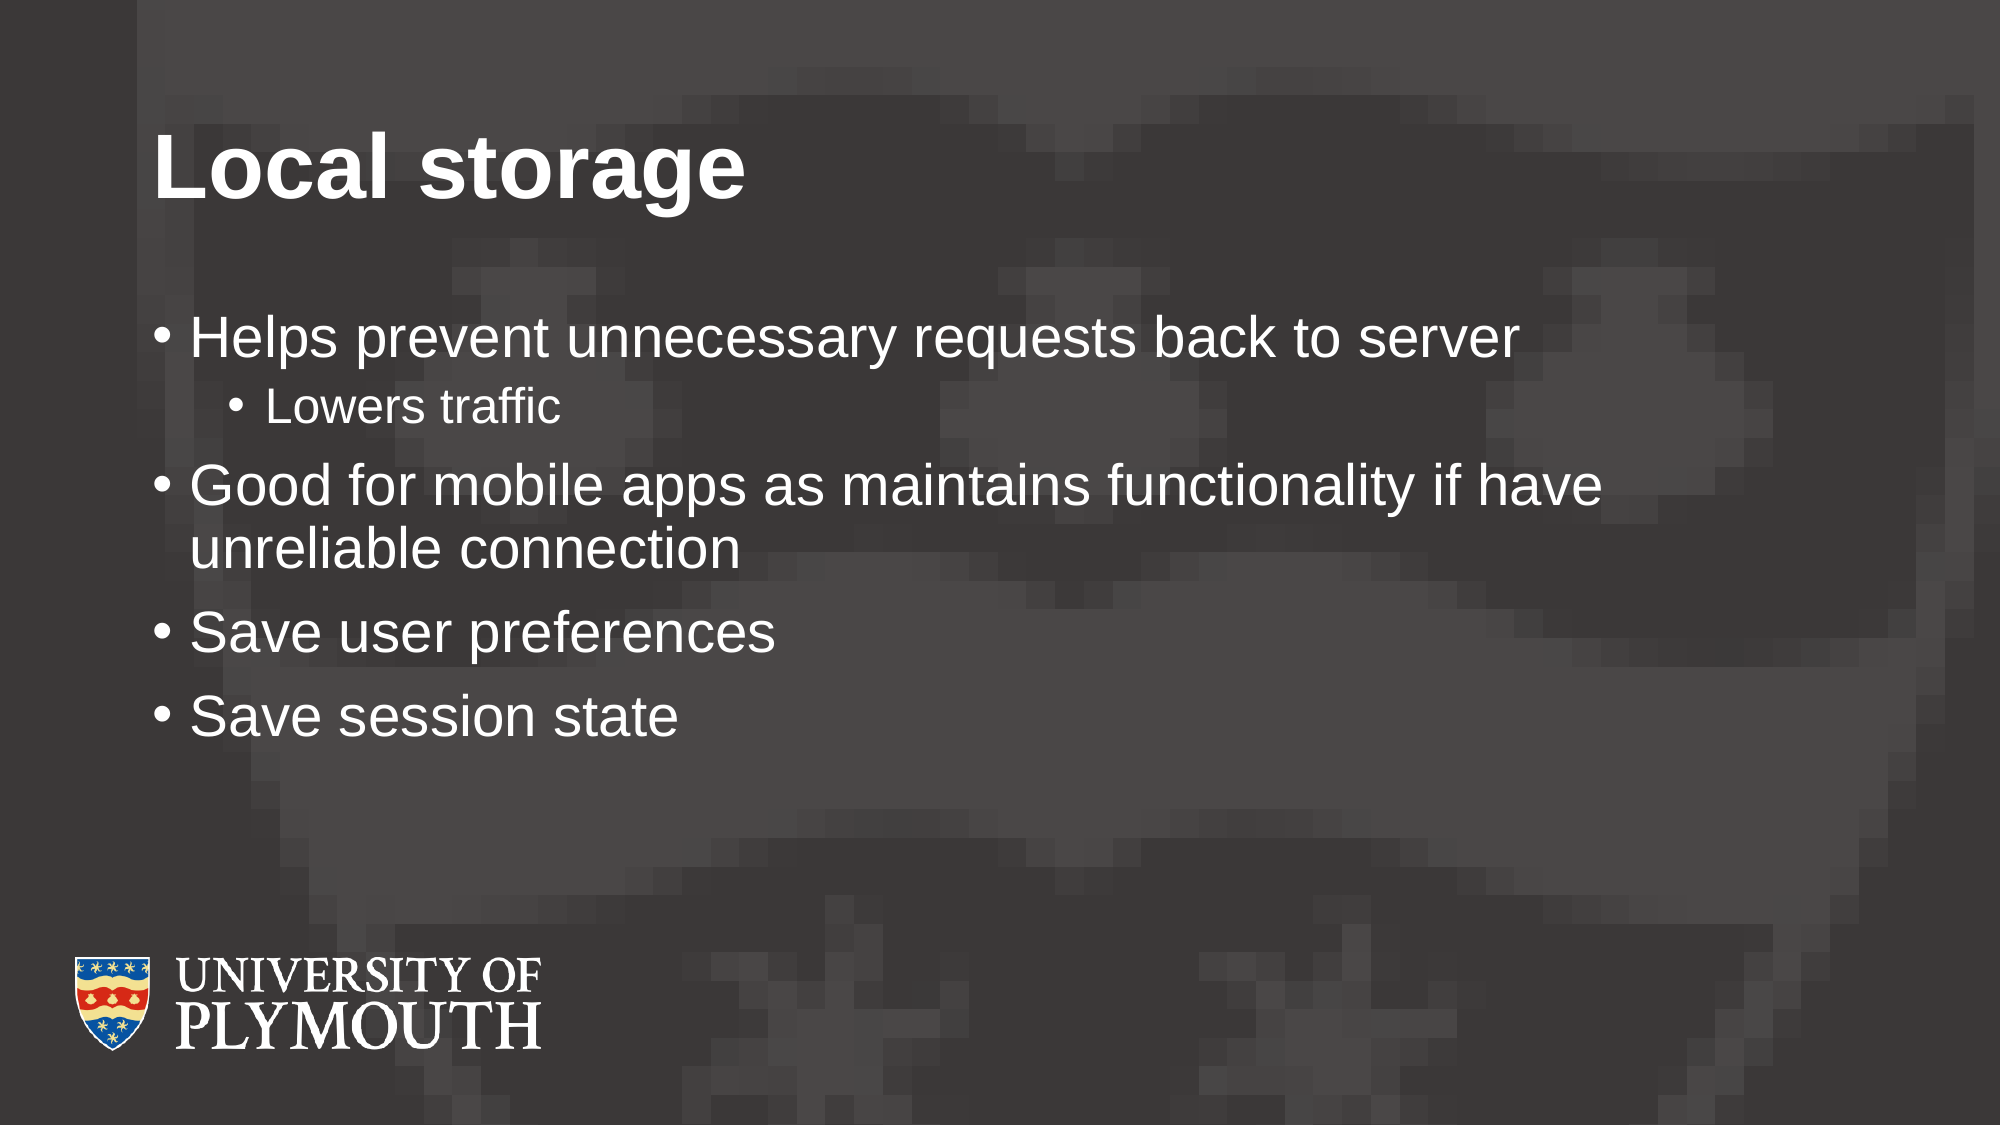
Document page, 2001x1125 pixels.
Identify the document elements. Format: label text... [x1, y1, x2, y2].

title Local storage [137, 59, 1863, 278]
list Helps prevent unnecessary requests back to server Lowers traffic Good for mobile apps as maintains functionality if have unreliable connection Save user preferences Save session state [137, 299, 1863, 909]
picture [75, 957, 541, 1053]
